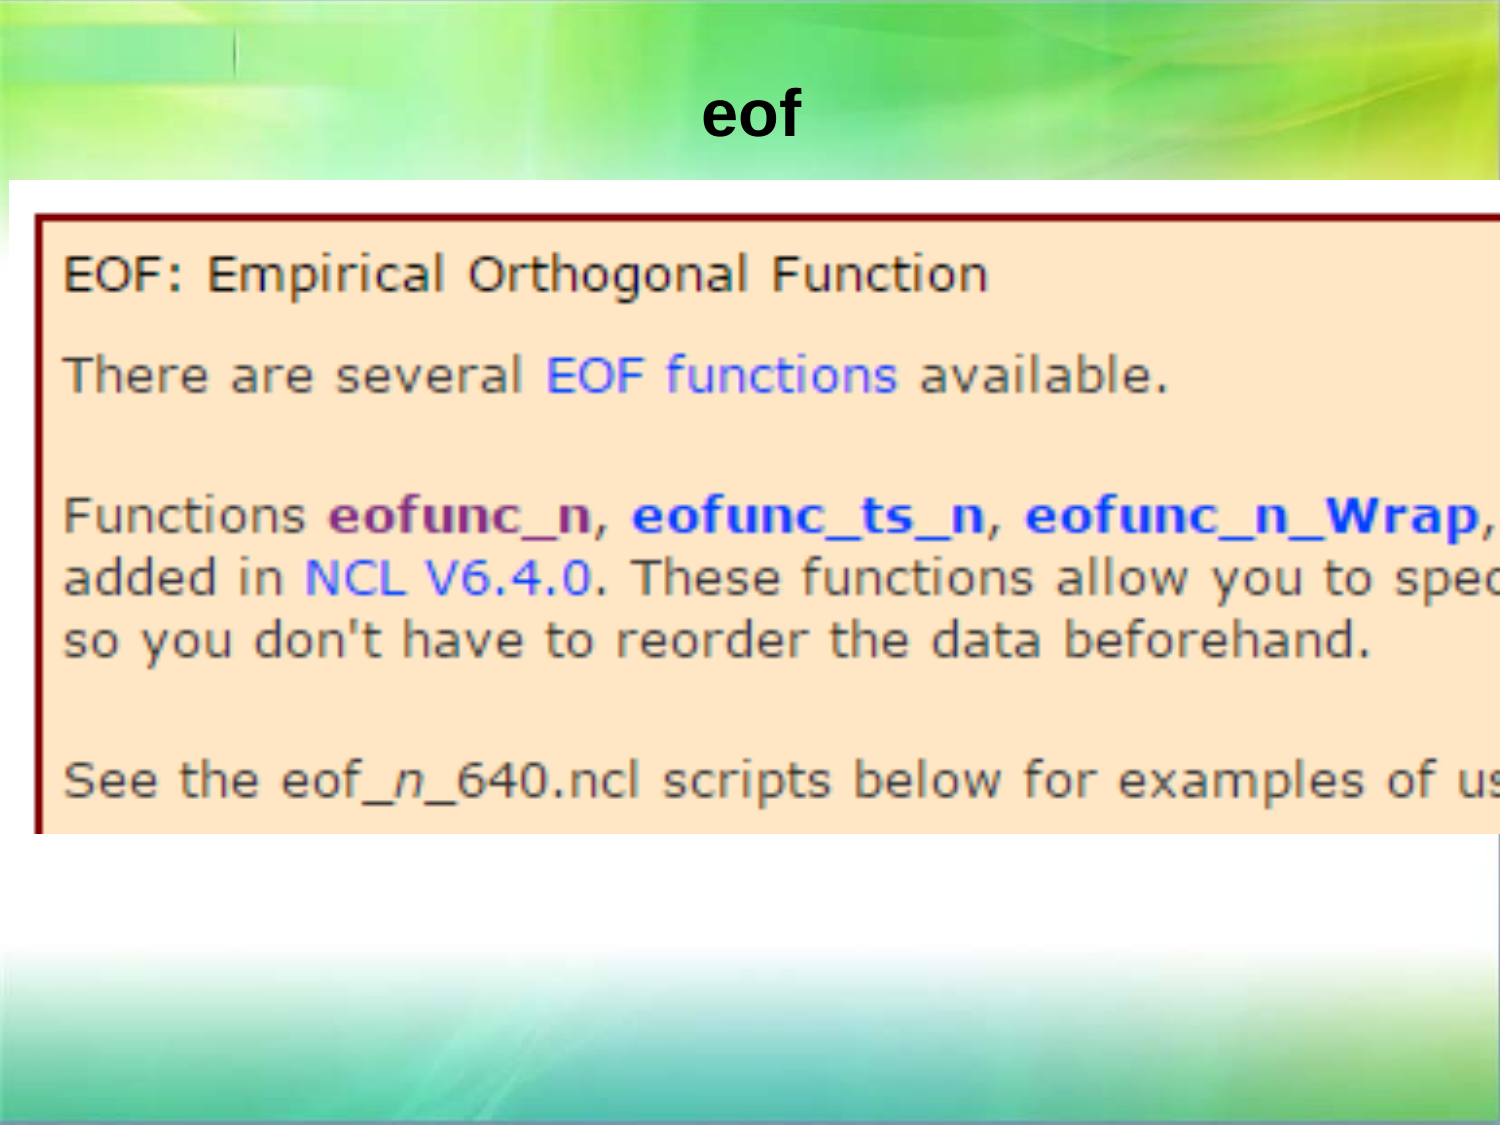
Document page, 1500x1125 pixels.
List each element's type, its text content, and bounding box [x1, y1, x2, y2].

text_box eof [76, 51, 1427, 170]
picture [0, 0, 1500, 1125]
